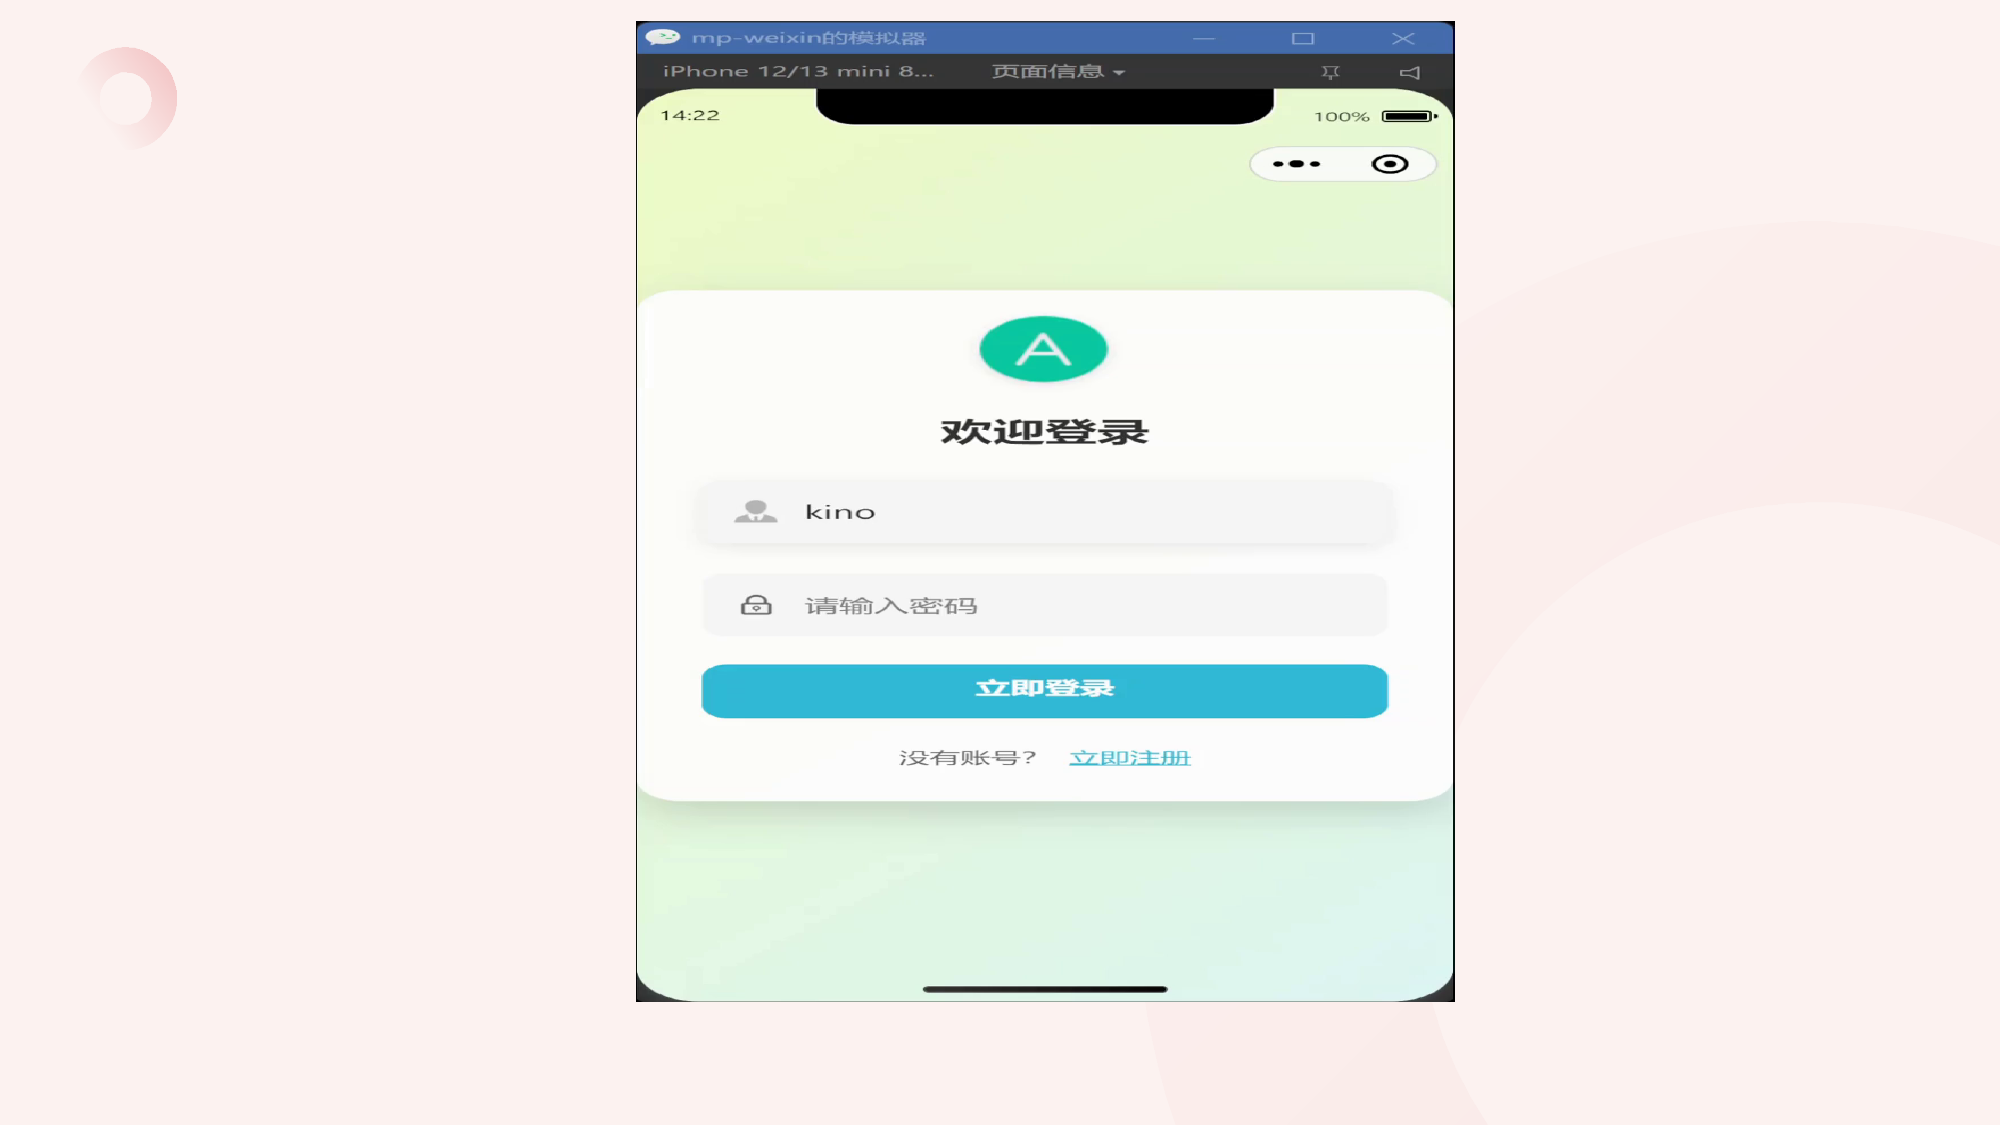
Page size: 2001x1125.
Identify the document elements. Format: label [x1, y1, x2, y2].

list [635, 20, 1456, 1003]
